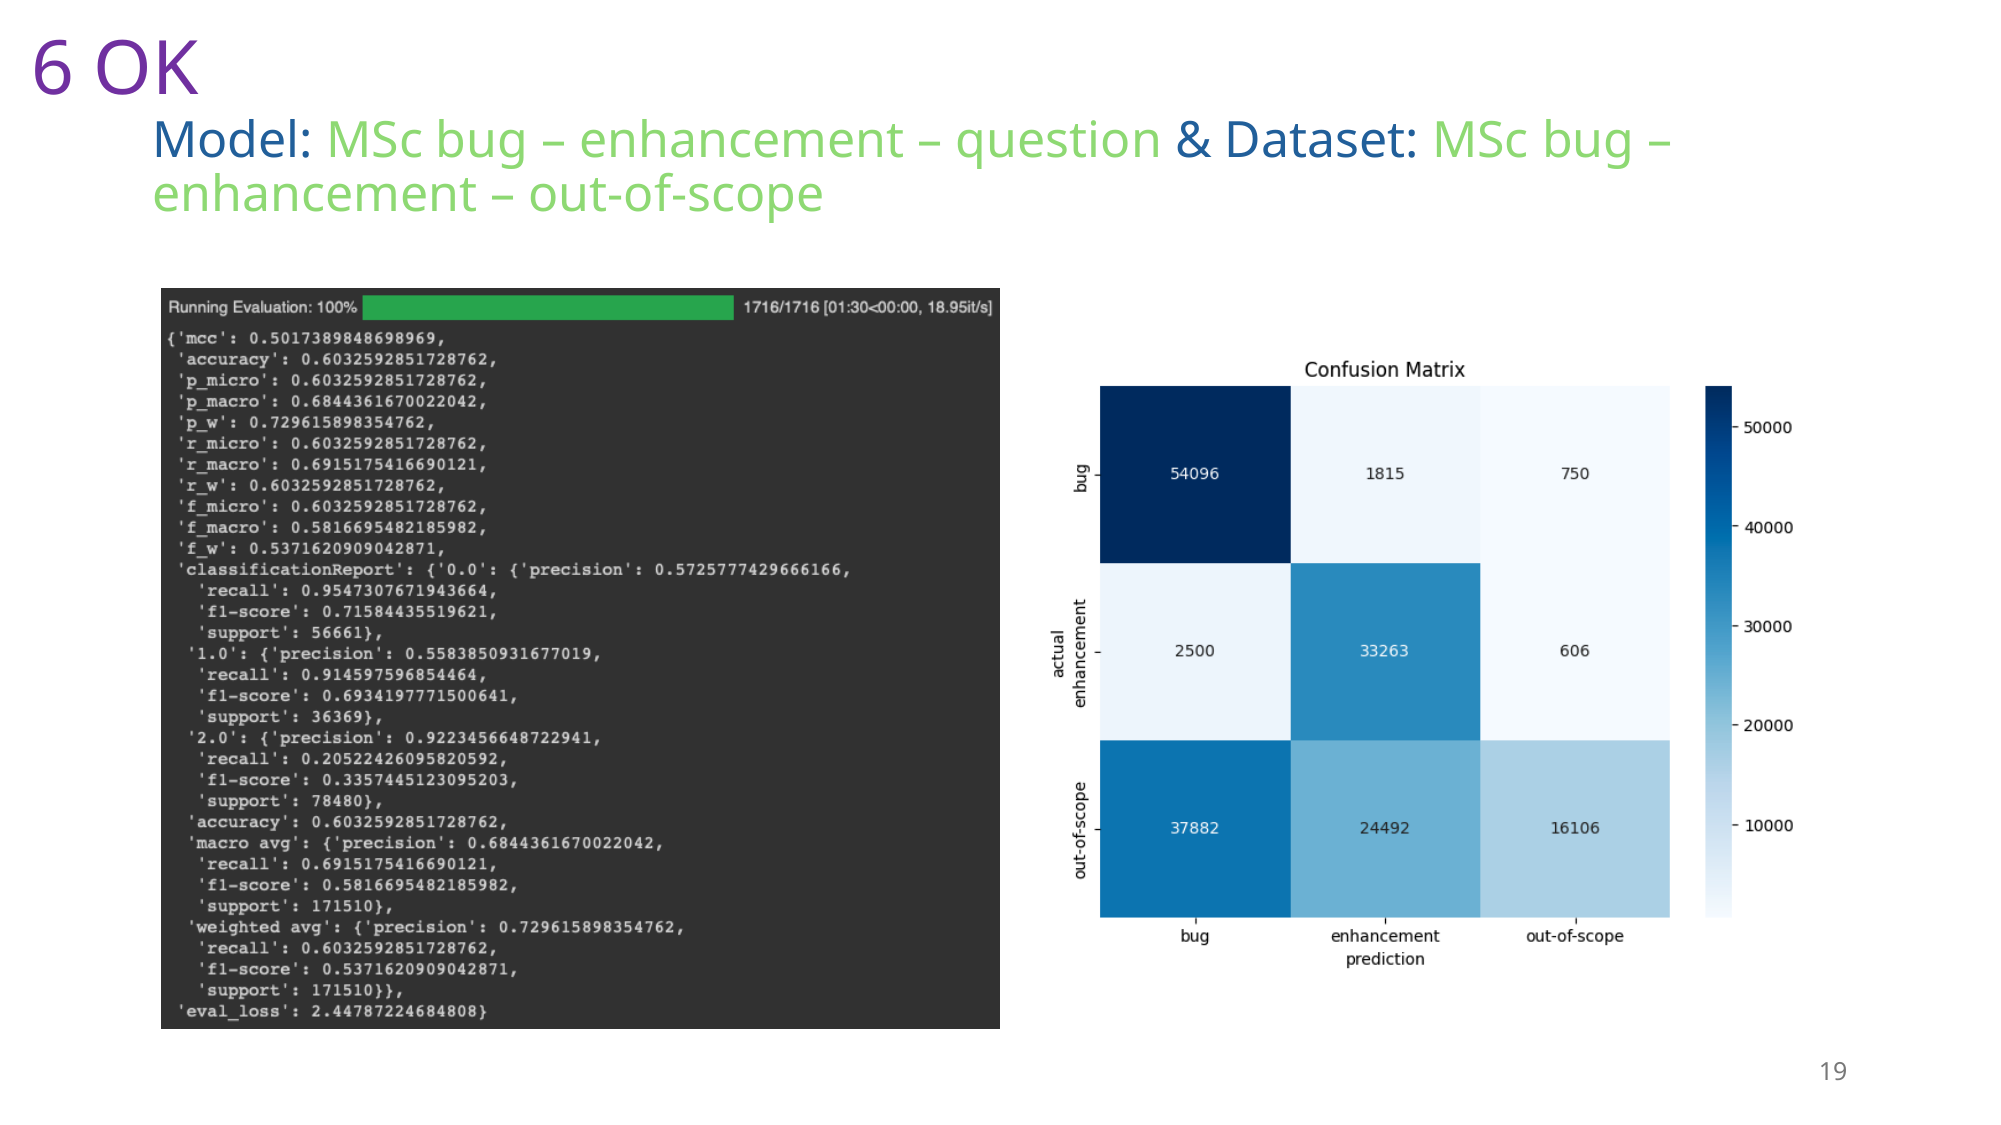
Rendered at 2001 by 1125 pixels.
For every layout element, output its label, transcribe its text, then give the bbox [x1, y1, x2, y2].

picture [160, 288, 1001, 1030]
picture [1045, 354, 1803, 975]
text_box Model: MSc bug – enhancement – question & Dataset: MSc bug – enhancement – out-of-scope [137, 59, 2000, 278]
slide_number 18 [1412, 1042, 1863, 1103]
text_box 6 OK [16, 12, 336, 118]
